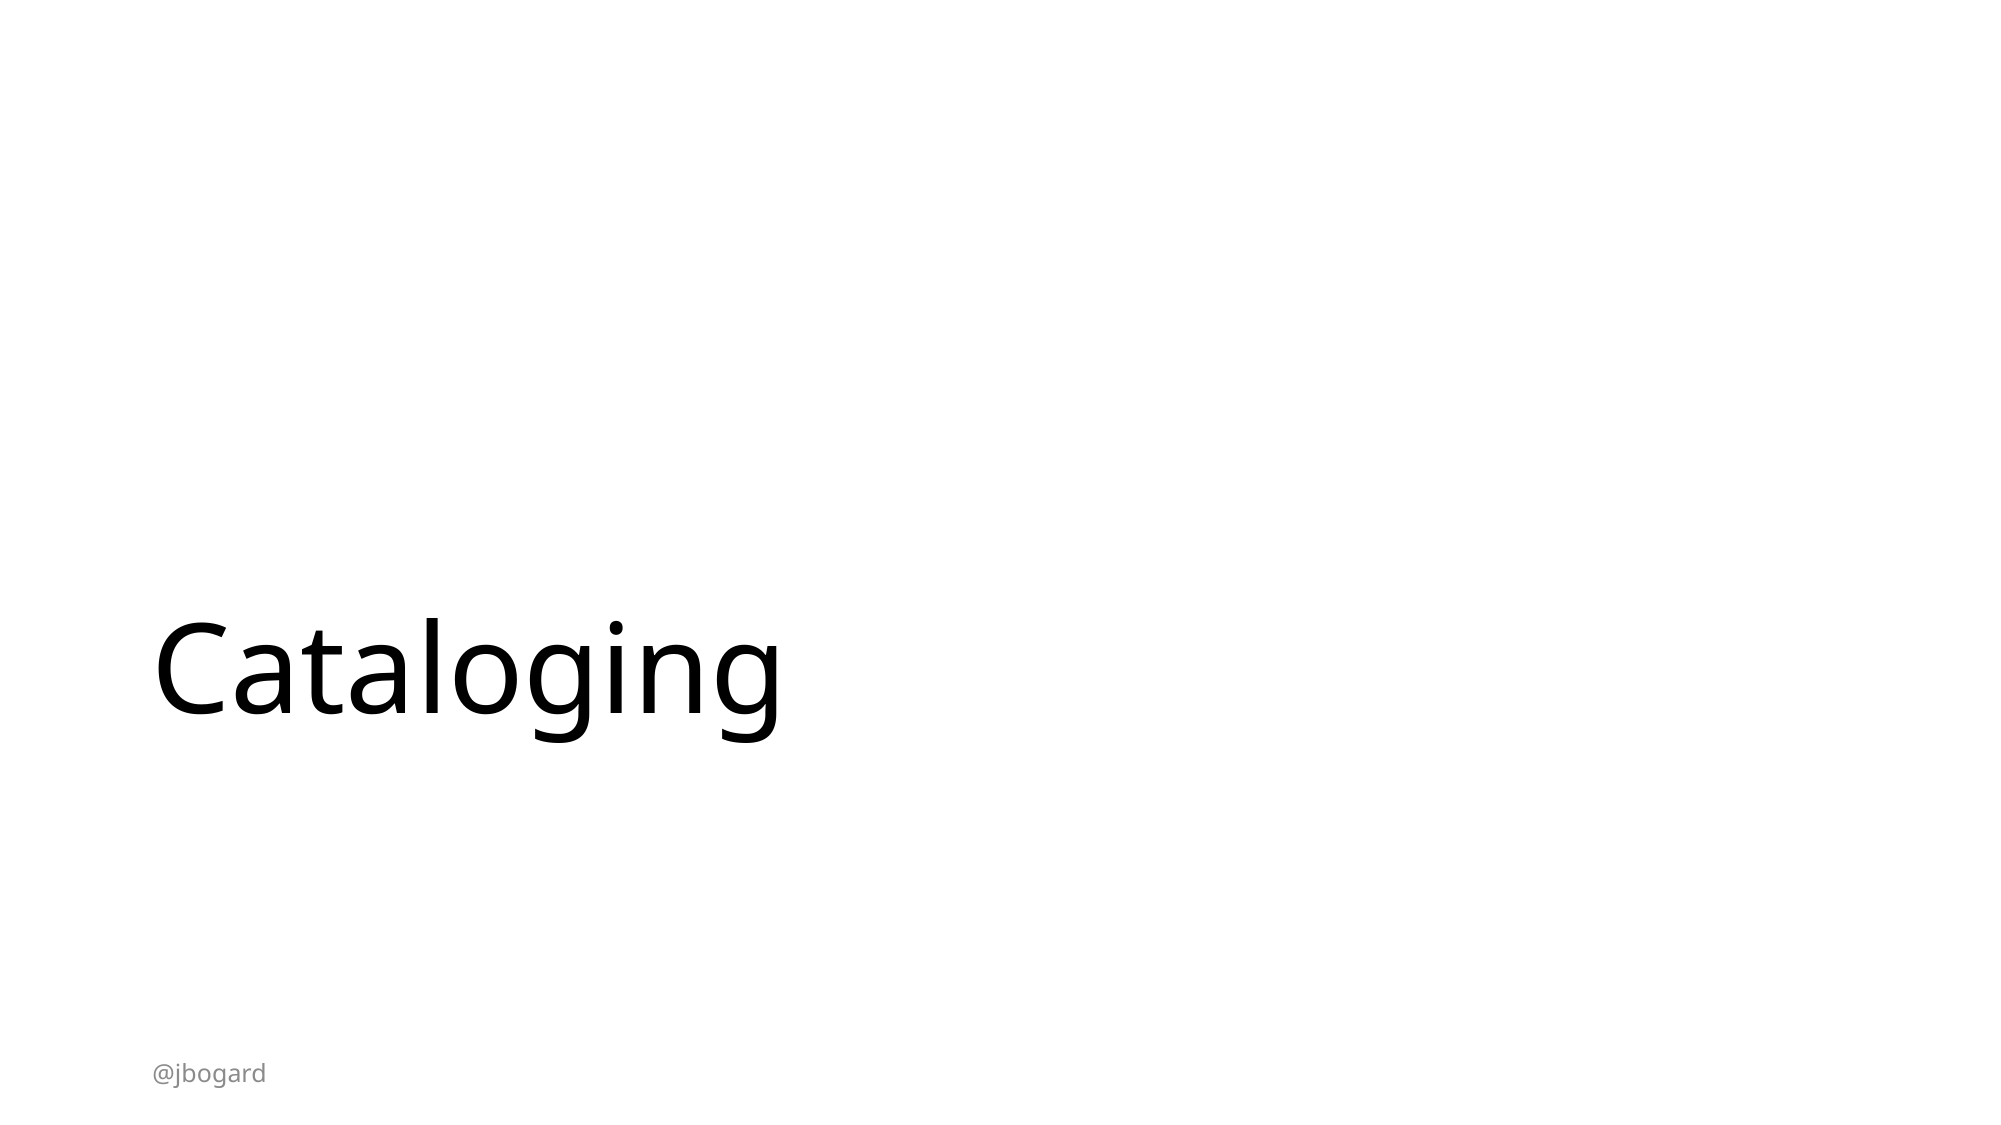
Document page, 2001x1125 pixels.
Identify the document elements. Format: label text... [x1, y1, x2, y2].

slide_number @jbogard [137, 1042, 588, 1103]
title Cataloging [136, 280, 1862, 749]
